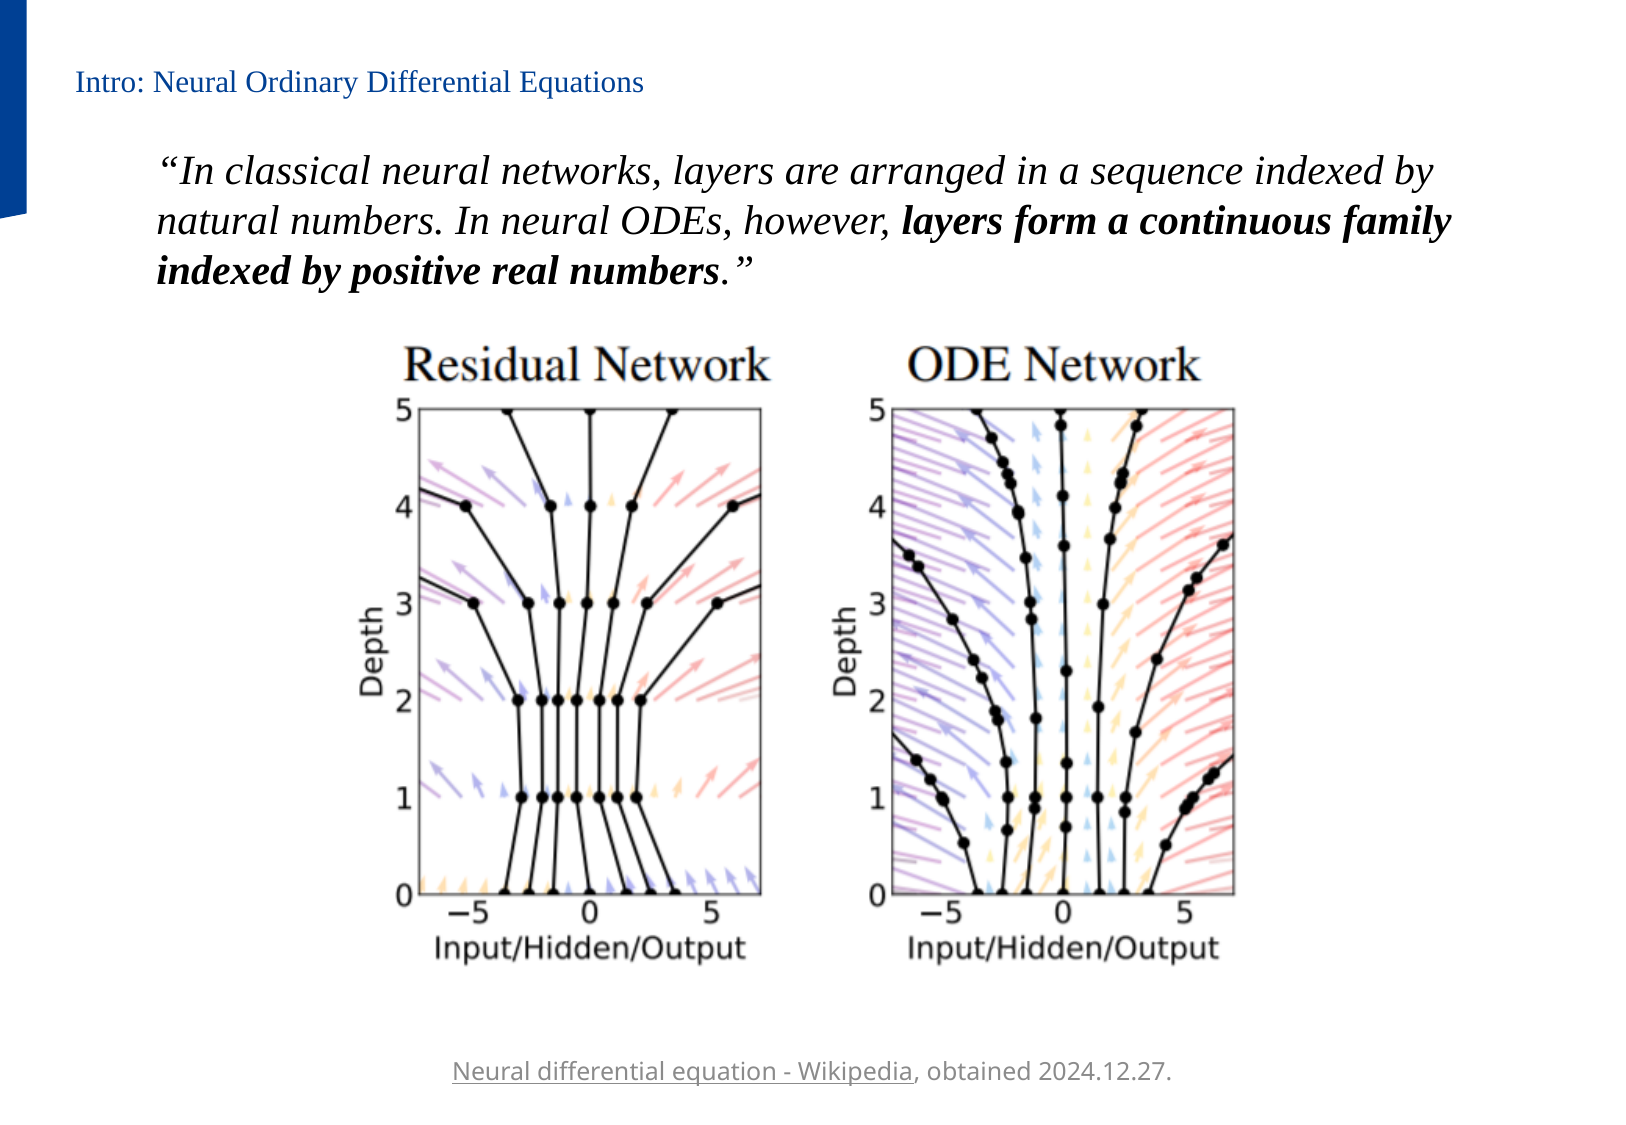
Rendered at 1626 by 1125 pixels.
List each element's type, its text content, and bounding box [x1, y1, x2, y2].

text_box [0, 0, 29, 221]
text_box Intro: Neural Ordinary Differential Equations [60, 54, 1484, 107]
text_box “In classical neural networks, layers are arranged in a sequence indexed by natural numbers. In neural ODEs, however, layers form a continuous family indexed by positive real numbers.” [141, 135, 1484, 301]
picture [344, 329, 1281, 984]
footer Neural differential equation - Wikipedia, obtained 2024.12.27. [292, 1042, 1333, 1103]
